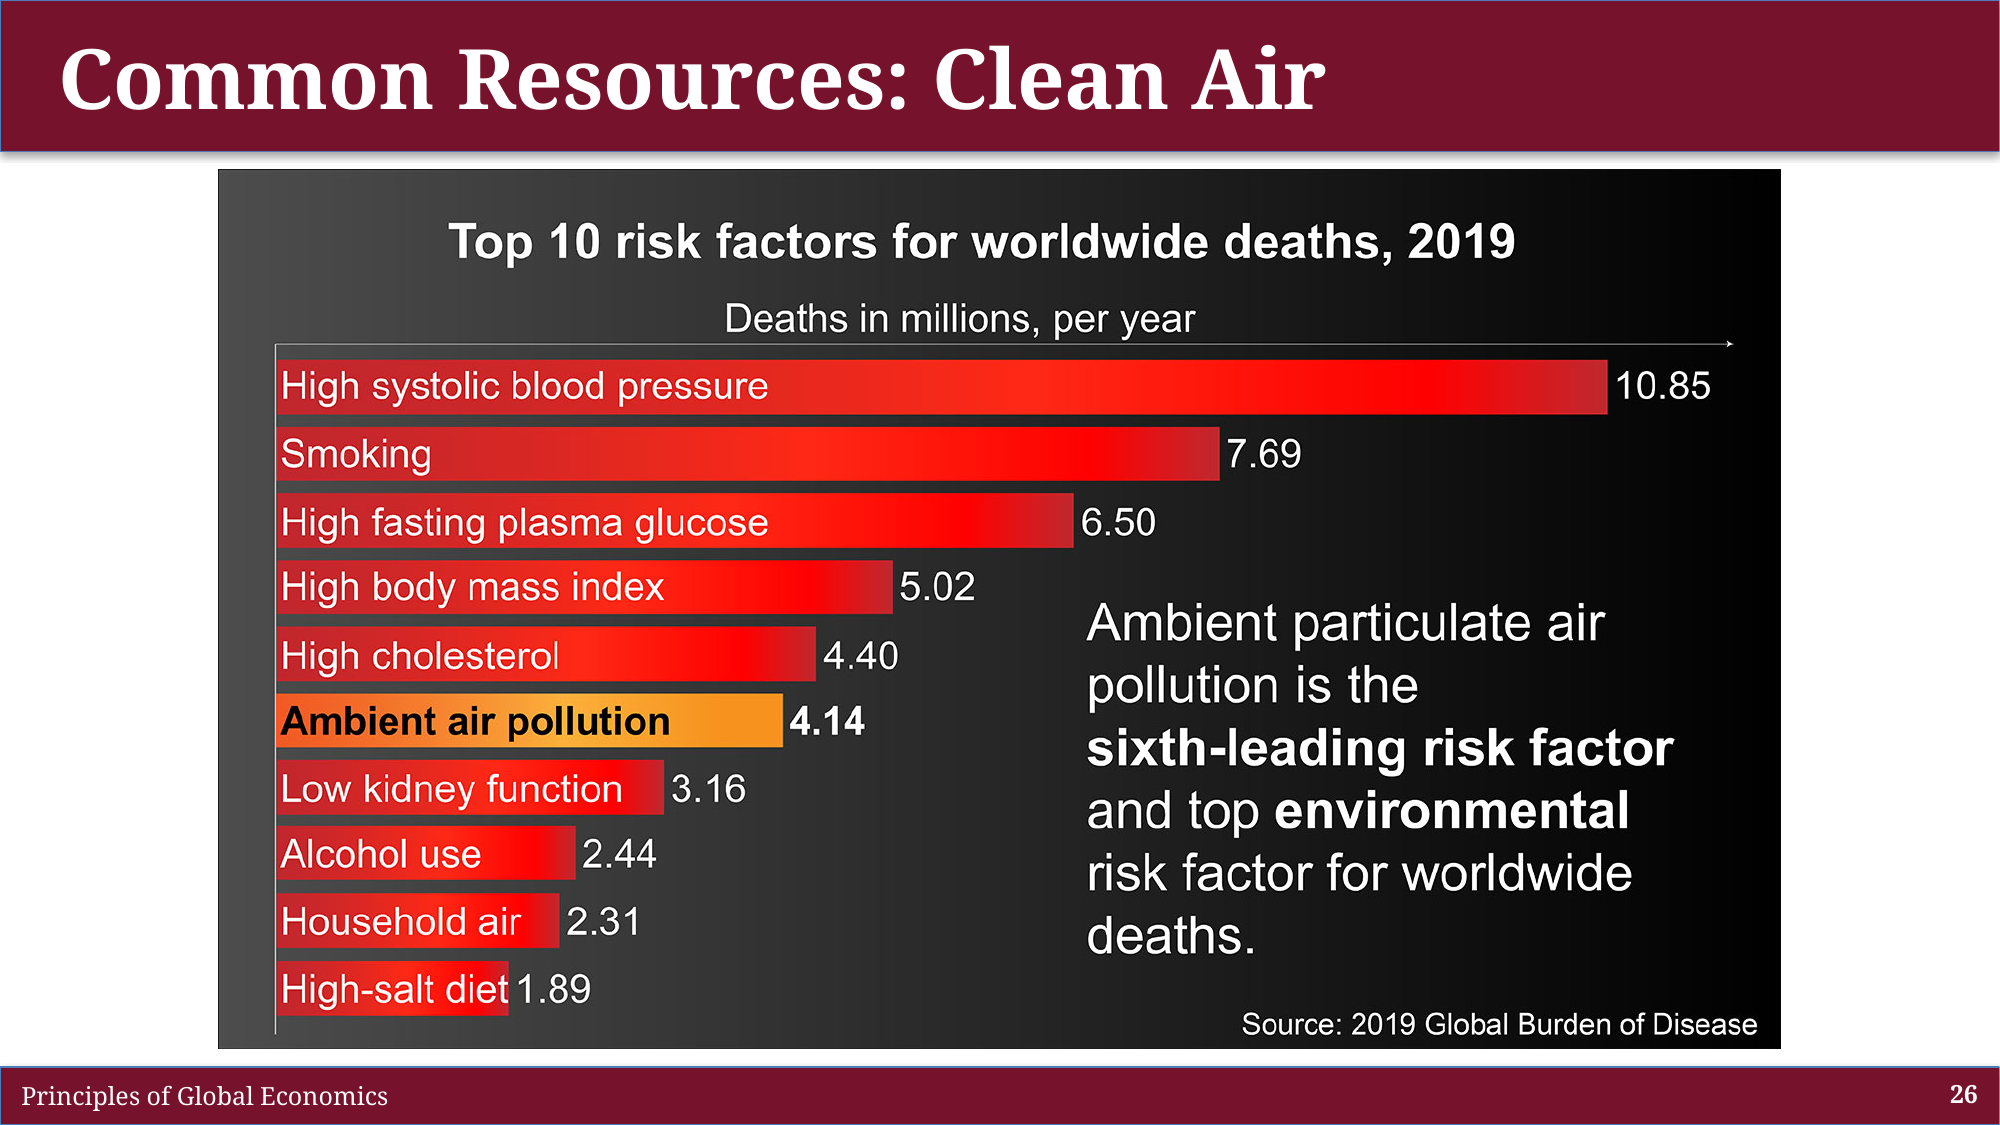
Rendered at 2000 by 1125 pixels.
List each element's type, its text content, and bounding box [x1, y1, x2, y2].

slide_number 26 [1649, 1066, 2000, 1125]
title Common Resources: Clean Air [0, 0, 2000, 152]
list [218, 169, 1781, 1049]
text_box [475, 1066, 1649, 1125]
footer Principles of Global Economics [0, 1066, 475, 1125]
